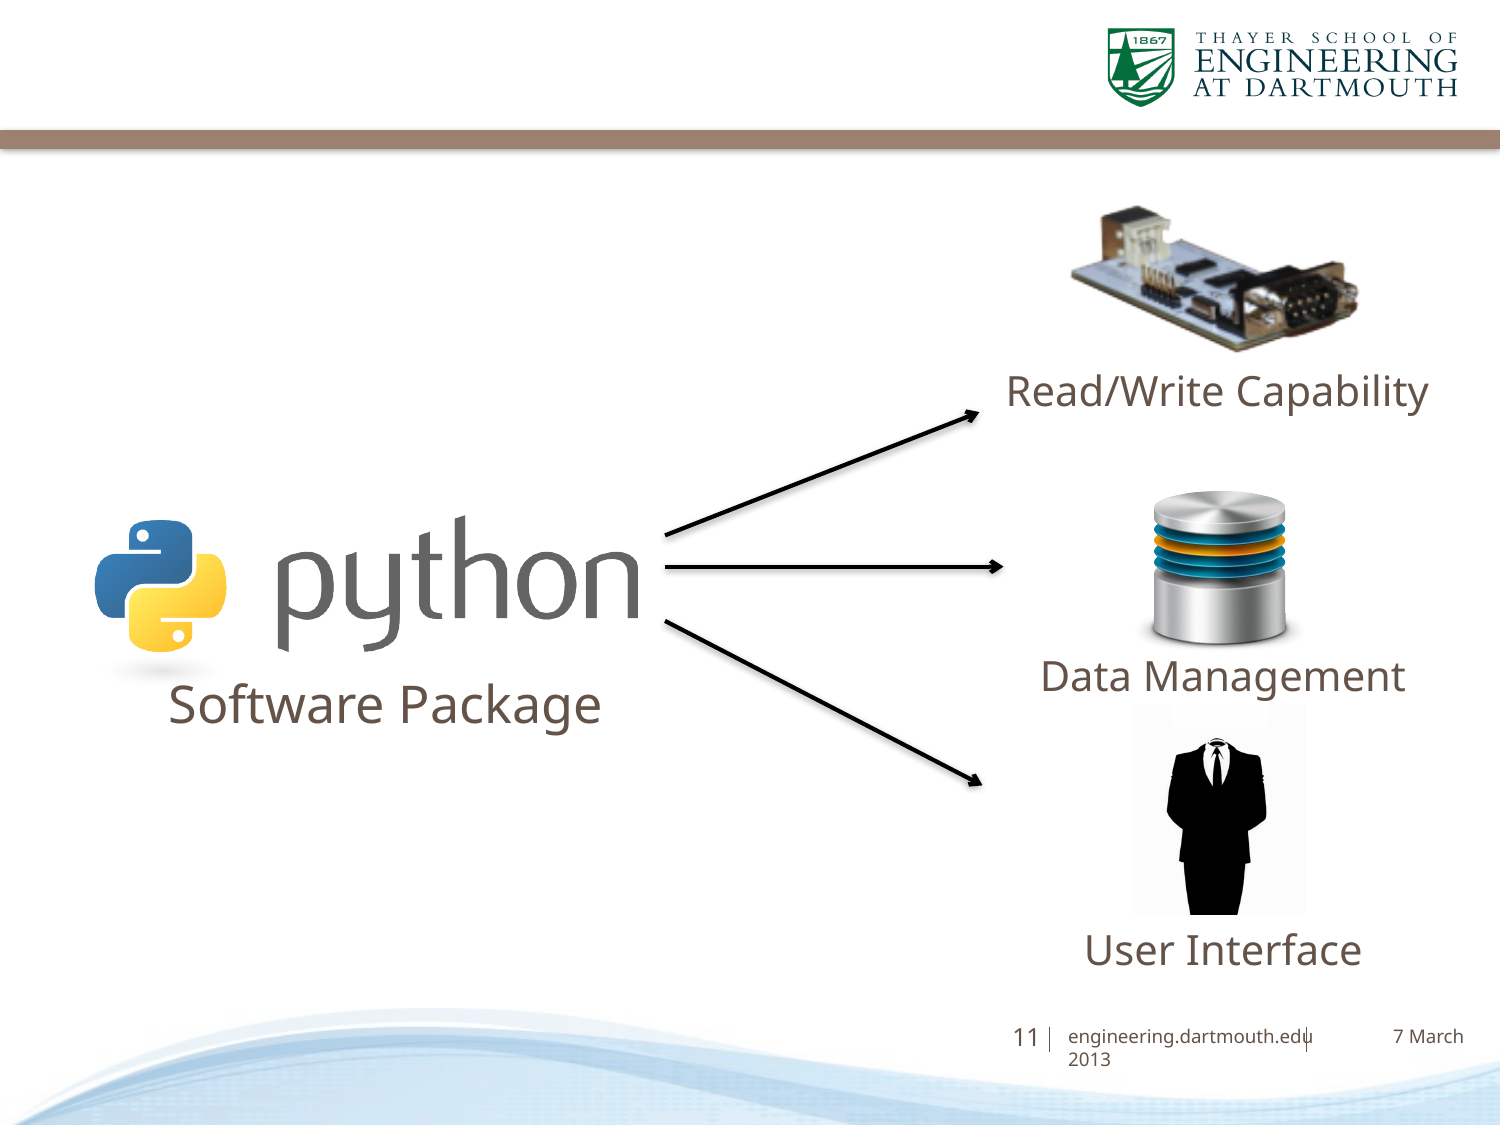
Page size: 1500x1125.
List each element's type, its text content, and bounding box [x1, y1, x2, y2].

picture [0, 1007, 1500, 1125]
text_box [664, 620, 983, 786]
list User Interface [1039, 916, 1408, 1006]
picture [1038, 171, 1467, 362]
text_box Software Package [53, 730, 659, 775]
text_box Read/Write Capability [979, 356, 1456, 468]
picture [1132, 704, 1306, 943]
text_box Data Management [988, 642, 1500, 753]
picture [1132, 480, 1307, 655]
picture [1107, 27, 1458, 107]
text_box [664, 411, 980, 536]
picture [0, 480, 719, 724]
